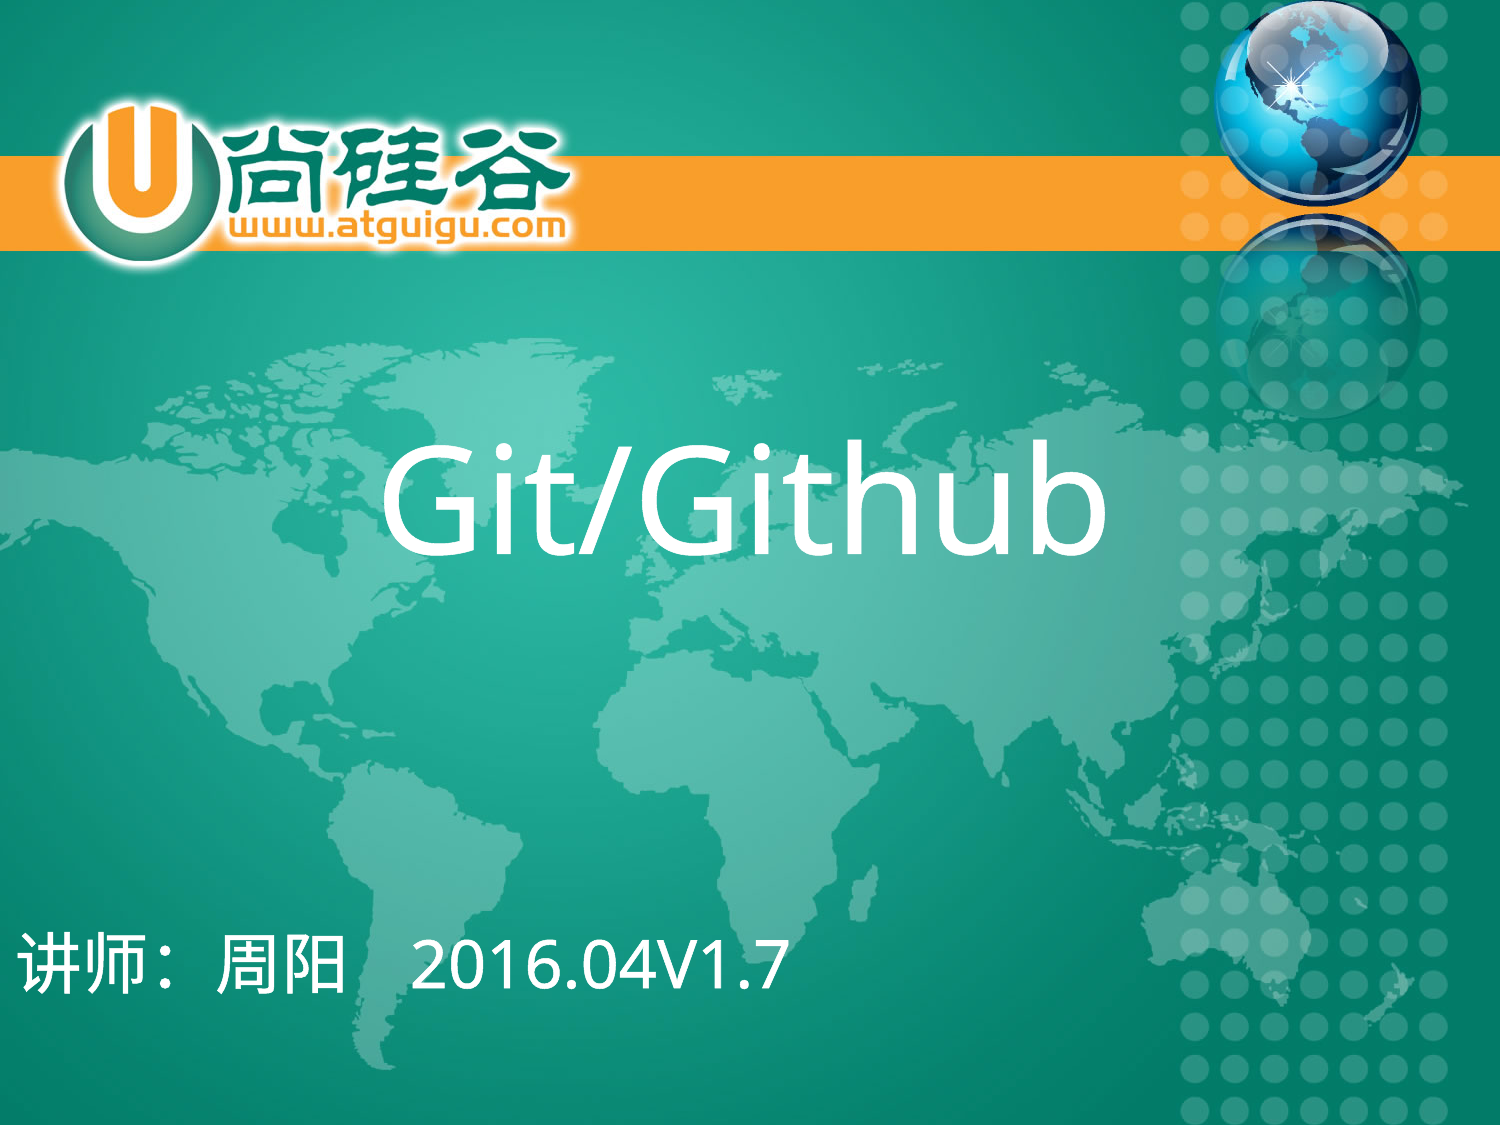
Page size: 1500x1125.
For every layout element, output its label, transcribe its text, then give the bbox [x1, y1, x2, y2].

picture [0, 0, 1500, 1125]
title Git/Github [41, 373, 1447, 615]
subtitle 讲师：周阳 2016.04V1.7 [0, 914, 997, 1125]
